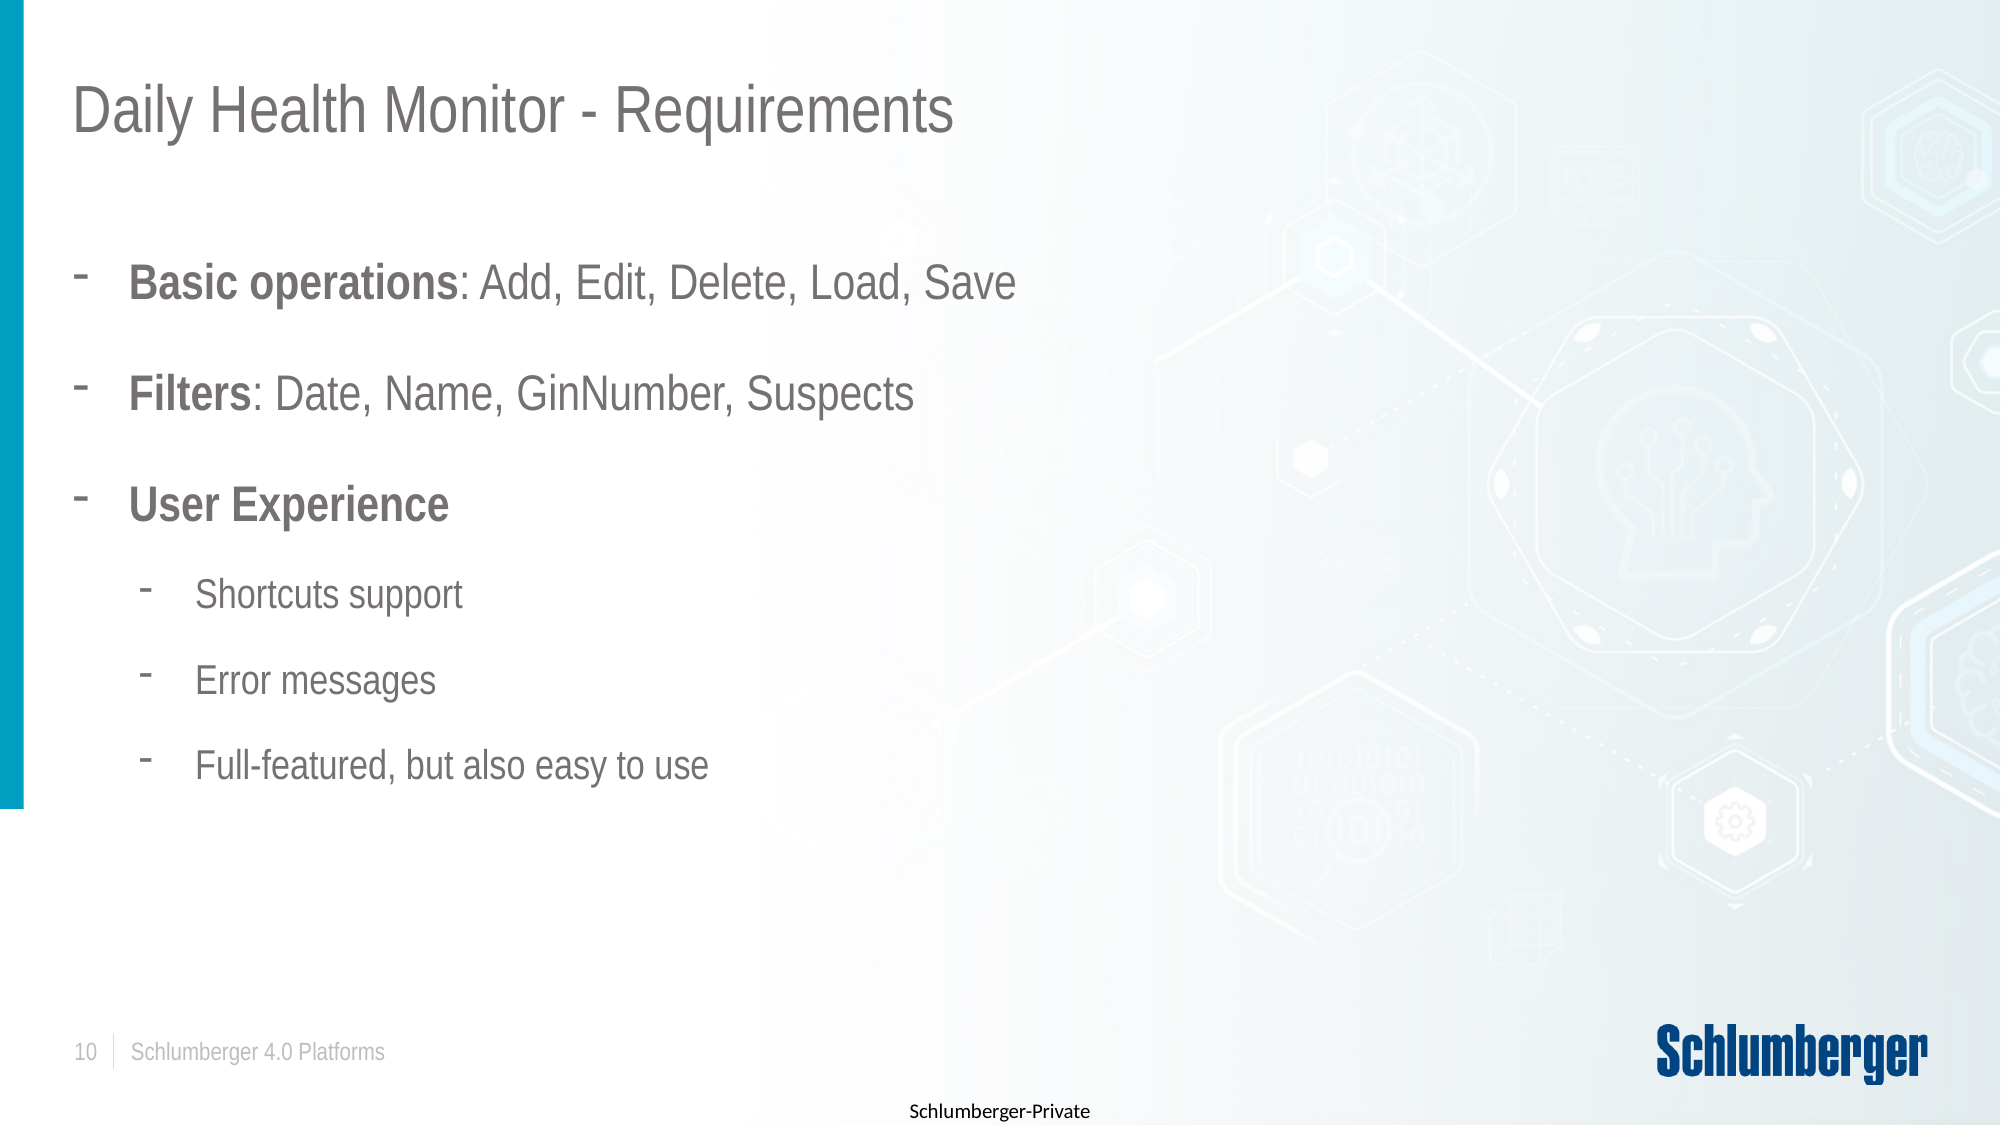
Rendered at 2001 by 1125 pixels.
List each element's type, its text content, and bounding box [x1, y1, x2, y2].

list Basic operations: Add, Edit, Delete, Load, Save Filters: Date, Name, GinNumber, Suspects User Experience Shortcuts support Error messages Full-featured, but also easy to use [72, 220, 1928, 959]
picture [0, 0, 2001, 1125]
slide_number 10 [15, 1023, 98, 1079]
title Daily Health Monitor - Requirements [72, 72, 1928, 150]
